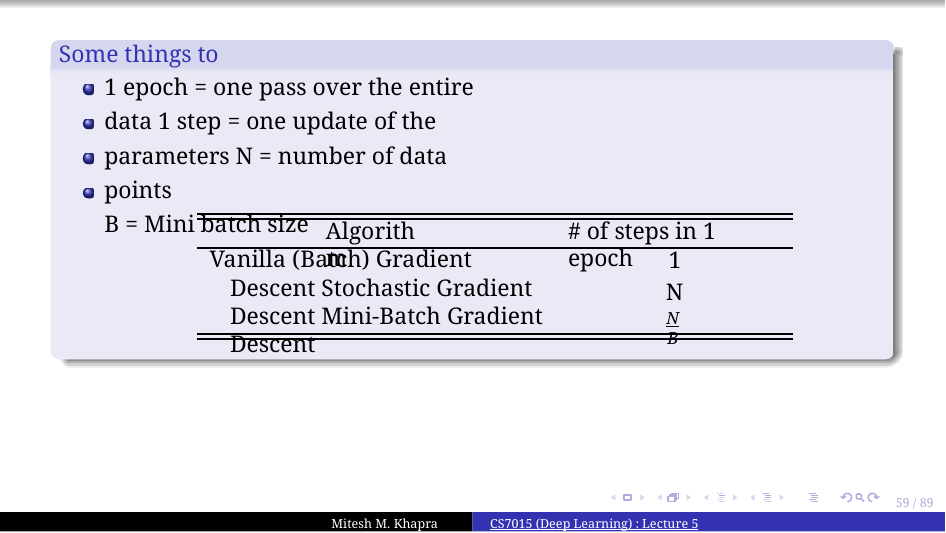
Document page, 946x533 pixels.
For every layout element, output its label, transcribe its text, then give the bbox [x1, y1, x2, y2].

picture [0, 0, 945, 8]
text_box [0, 511, 946, 532]
text_box 59 / 89 [893, 493, 942, 510]
title Some things to remember .... [56, 37, 350, 45]
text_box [50, 47, 903, 368]
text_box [196, 333, 794, 340]
text_box [350, 40, 894, 45]
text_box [196, 213, 794, 220]
